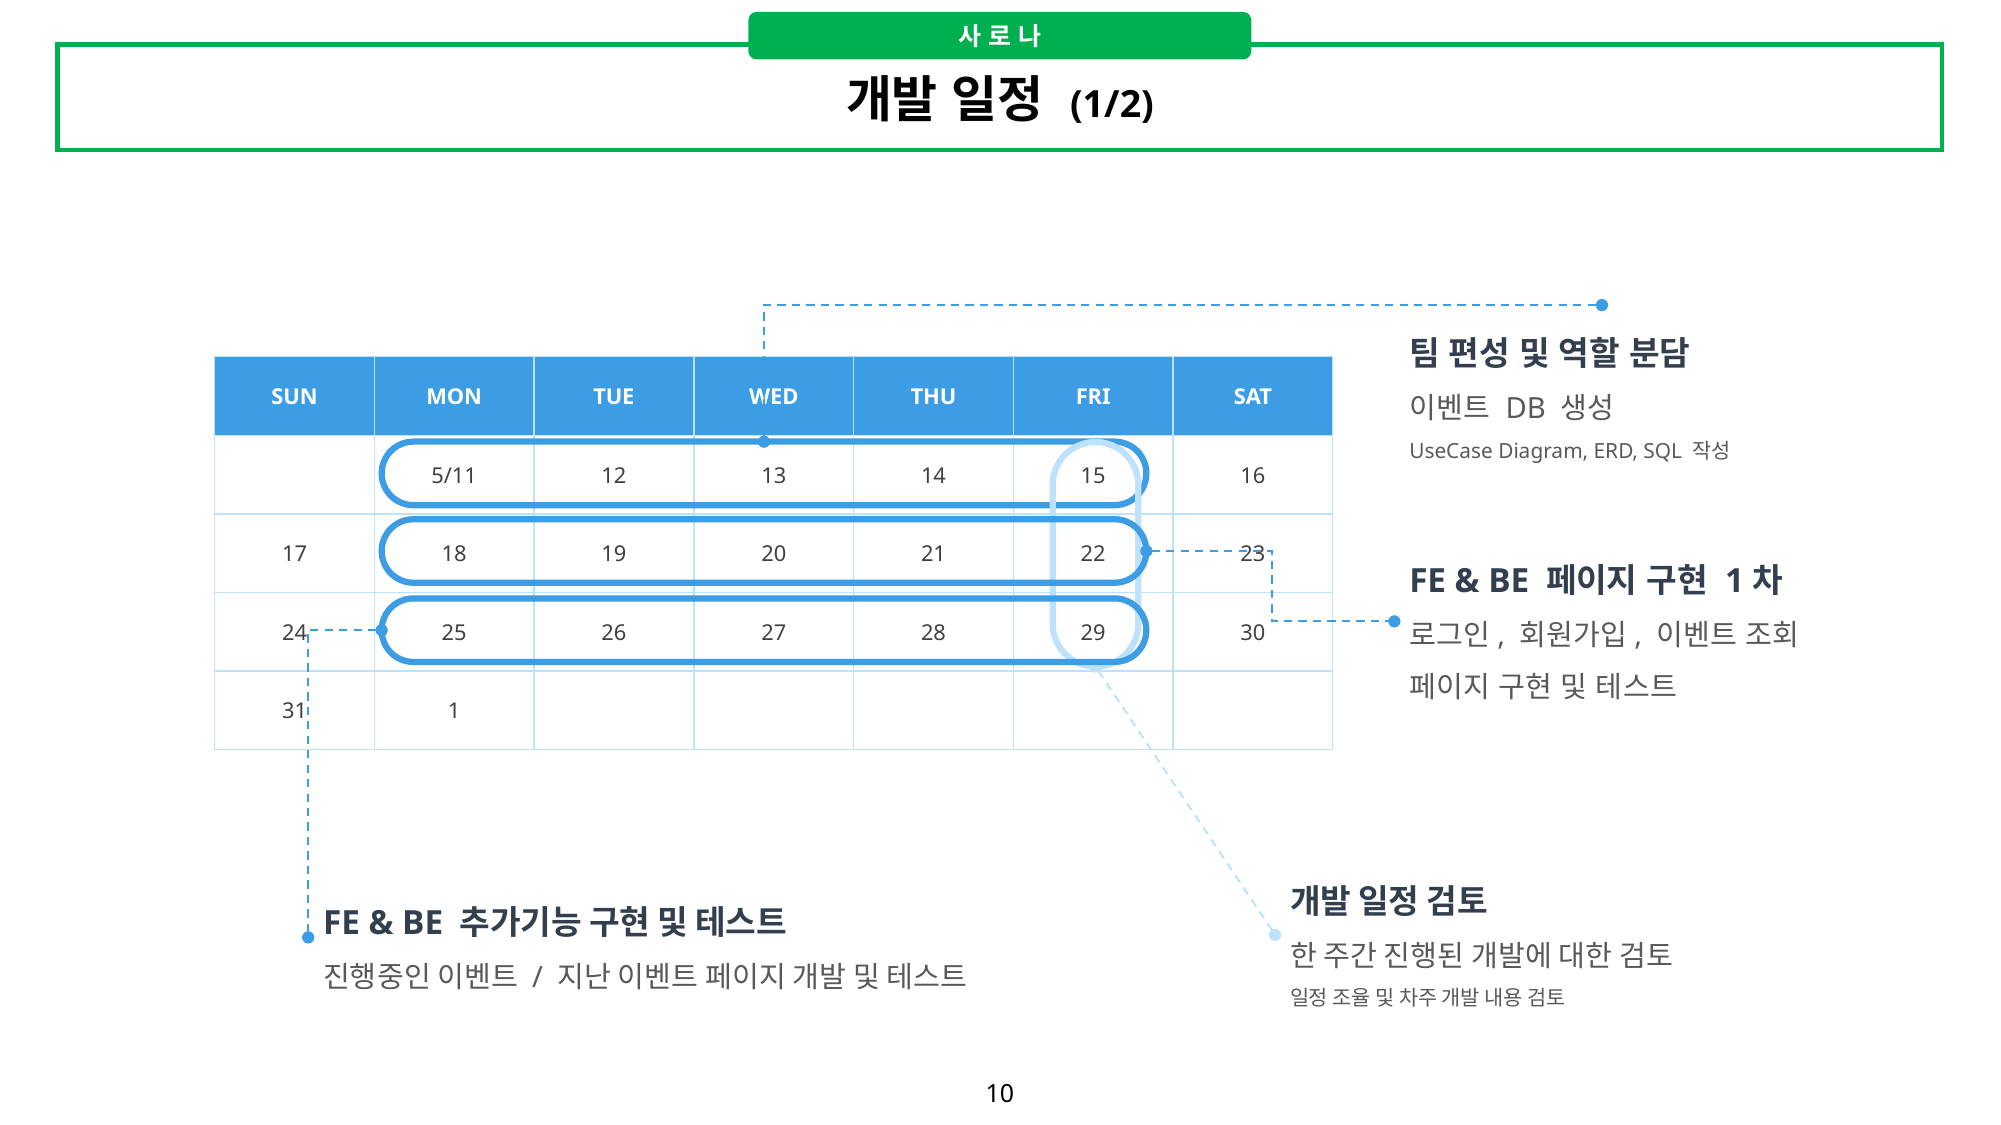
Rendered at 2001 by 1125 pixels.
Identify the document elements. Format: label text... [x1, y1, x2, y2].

table_header MON [375, 357, 381, 435]
table_header SUN [215, 357, 374, 435]
table_cell 14 [854, 509, 1013, 513]
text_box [381, 519, 1861, 714]
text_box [57, 11, 1943, 150]
table_cell 24 [215, 593, 374, 670]
table_cell [215, 436, 374, 513]
table_cell 5/11 [375, 436, 533, 513]
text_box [1052, 441, 1796, 519]
table_cell 17 [215, 515, 374, 592]
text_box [1052, 714, 1796, 1019]
table_cell 12 [535, 509, 693, 513]
table_cell 15 [1014, 509, 1049, 513]
table_cell 31 [215, 672, 308, 749]
table_cell 13 [695, 509, 853, 513]
table_cell 18 [375, 515, 533, 592]
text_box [308, 598, 1147, 999]
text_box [381, 304, 1810, 506]
